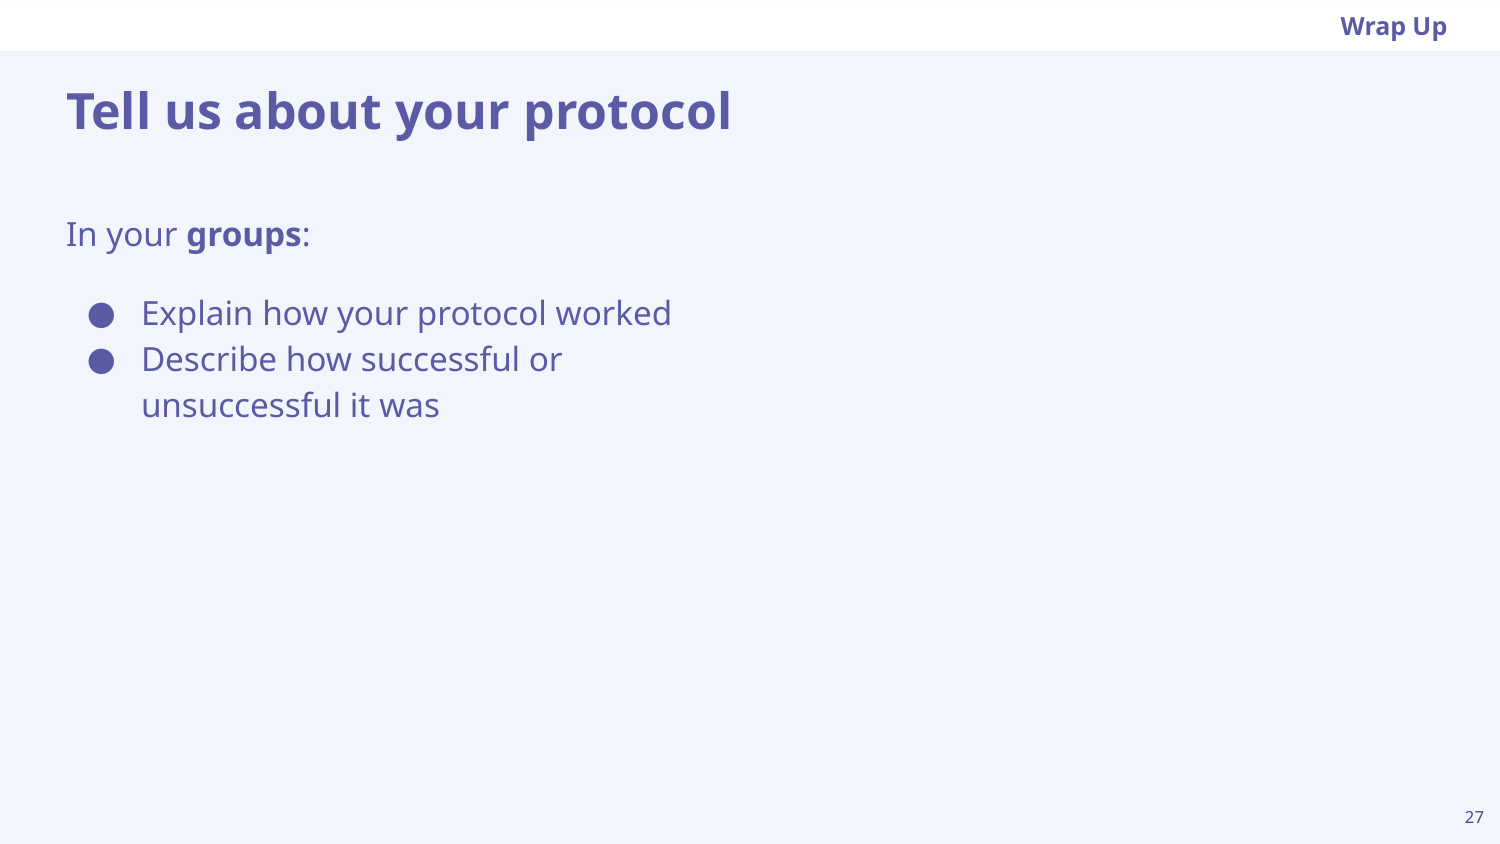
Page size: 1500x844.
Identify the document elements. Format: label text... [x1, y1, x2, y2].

list In your groups: Explain how your protocol worked Describe how successful or unsuccessful it was [51, 191, 723, 793]
slide_number ‹#› [1448, 792, 1500, 844]
title Tell us about your protocol [51, 52, 1449, 167]
subtitle Wrap Up [862, 0, 1448, 52]
